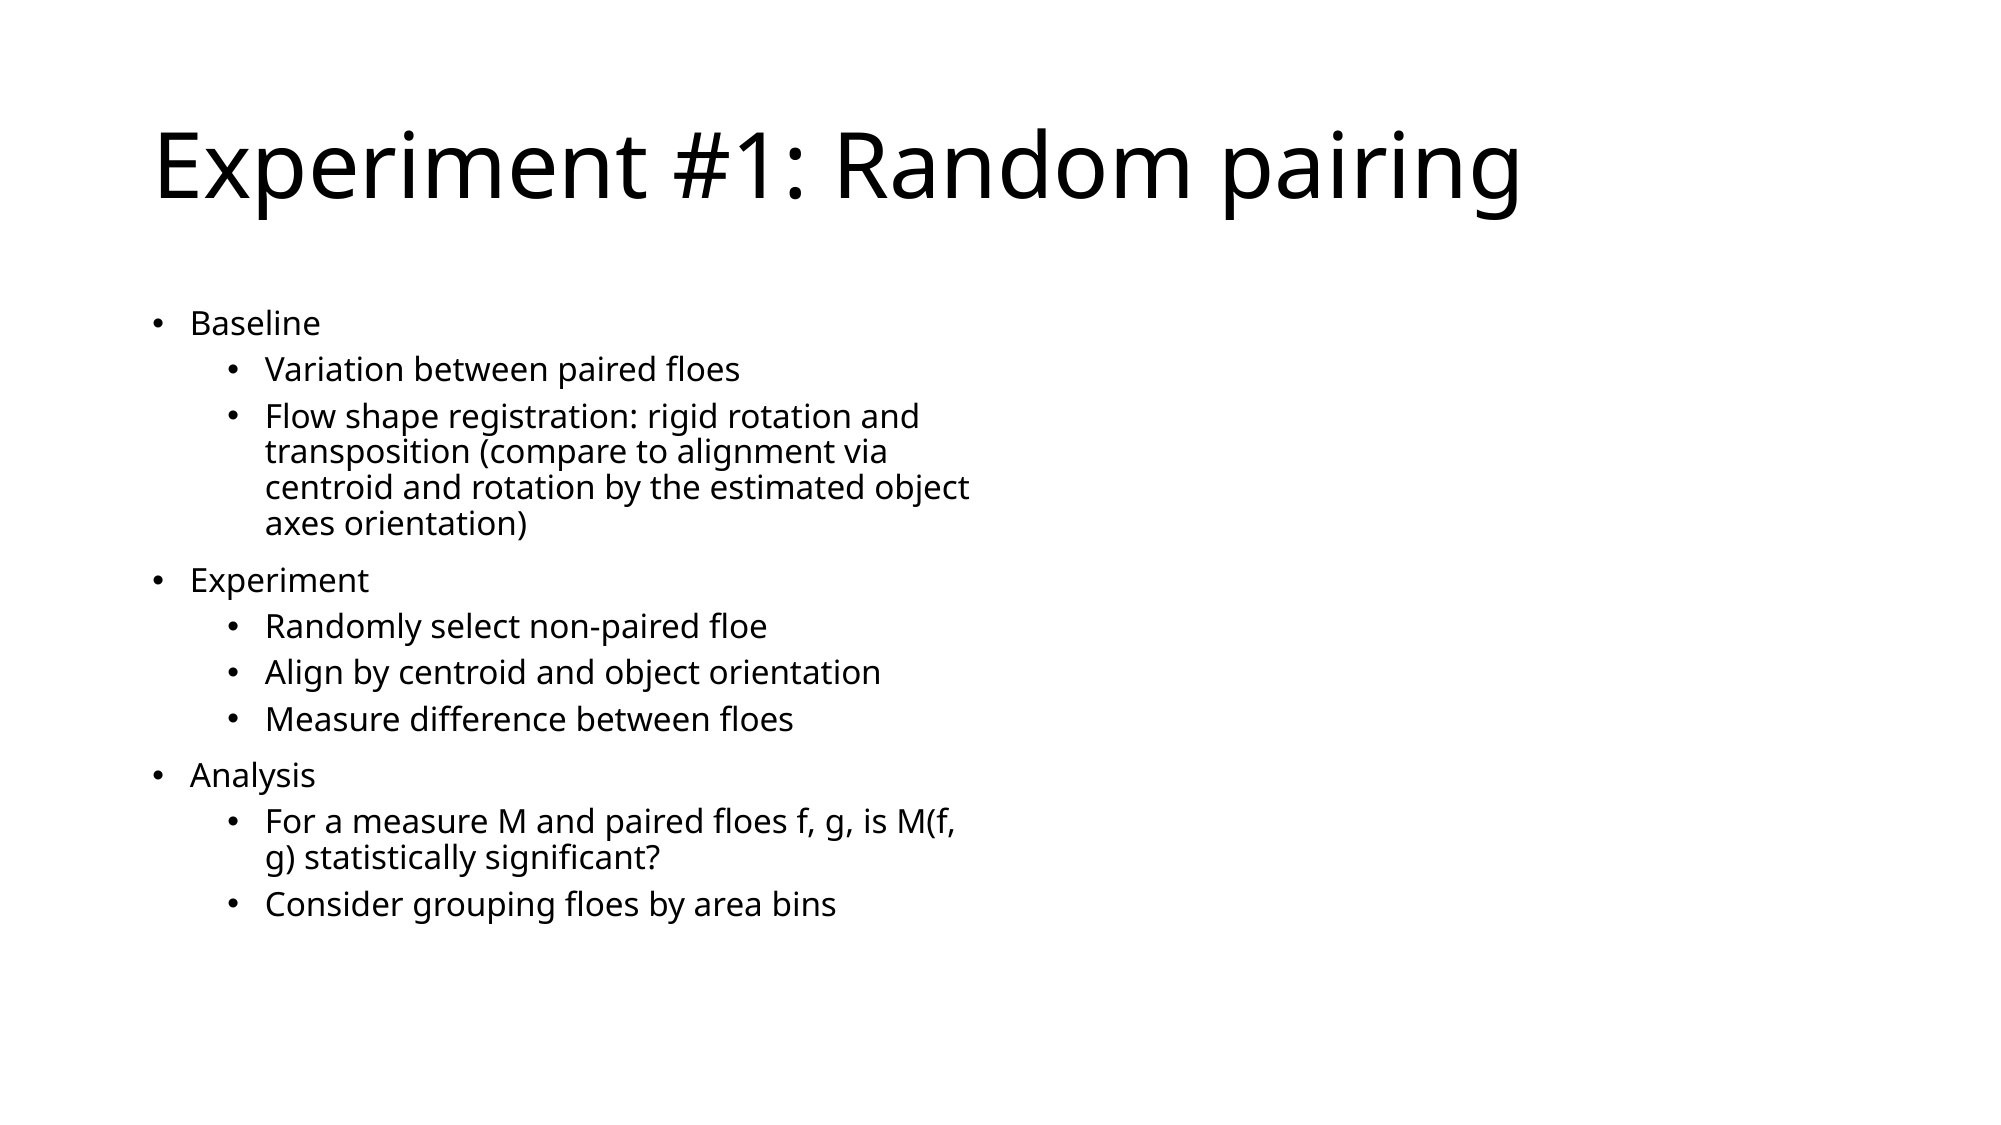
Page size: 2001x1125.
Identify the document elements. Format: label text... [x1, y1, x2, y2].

title Experiment #1: Random pairing [137, 59, 1863, 278]
list Baseline Variation between paired floes Flow shape registration: rigid rotation and transposition (compare to alignment via centroid and rotation by the estimated object axes orientation) Experiment Randomly select non-paired floe Align by centroid and object orientation Measure difference between floes Analysis For a measure M and paired floes f, g, is M(f, g) statistically significant? Consider grouping floes by area bins [137, 299, 988, 1014]
